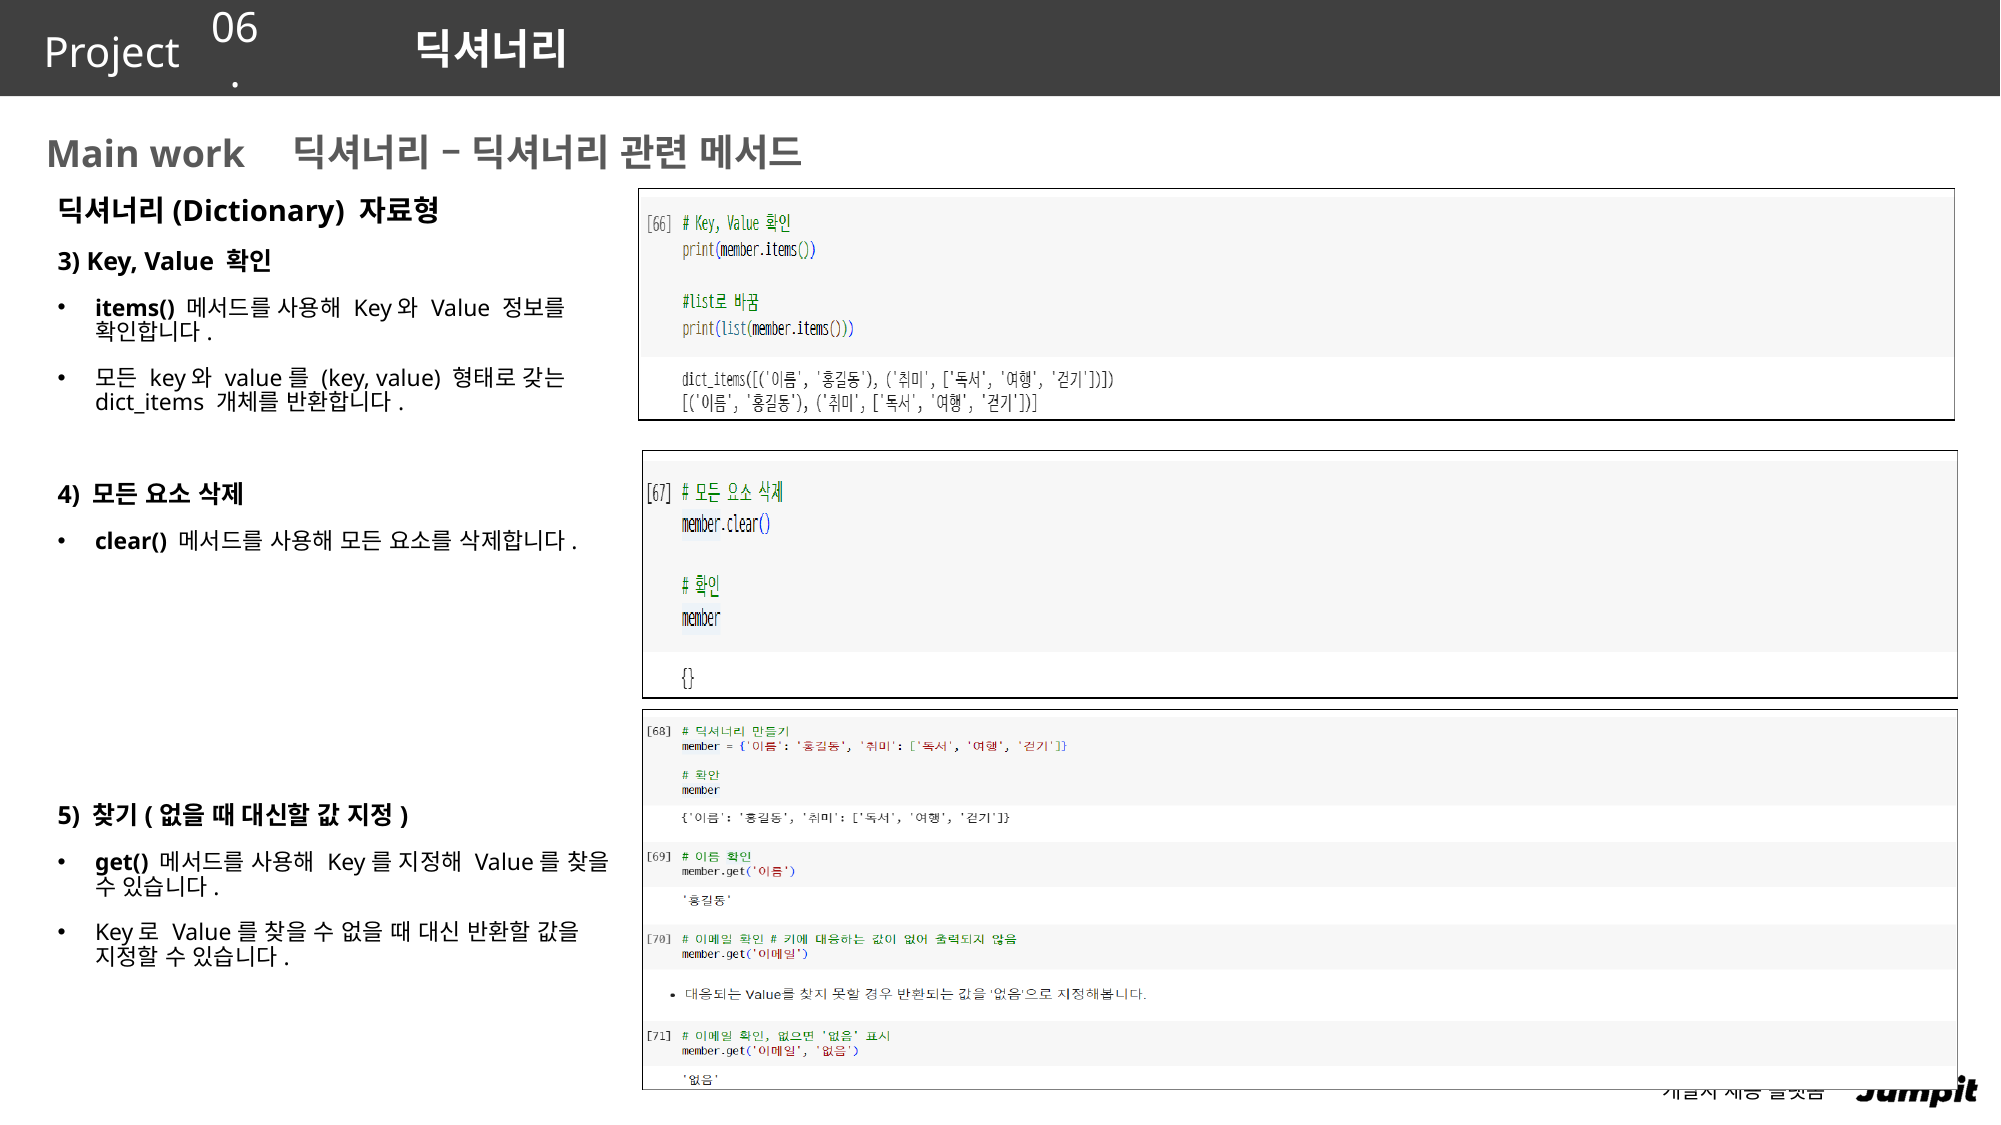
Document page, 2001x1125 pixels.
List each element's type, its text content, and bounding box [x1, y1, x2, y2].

list 딕셔너리 [399, 20, 1707, 82]
picture [642, 450, 1958, 699]
picture [642, 709, 1982, 1113]
list 딕셔너리 – 딕셔너리 관련 메서드 [277, 126, 1856, 183]
text_box [42, 781, 642, 1043]
list 딕셔너리(Dictionary) 자료형 3) Key, Value 확인 items() 메서드를 사용해 Key와 Value 정보를 확인합니다. 모든 key와 value를 (key, value) 형태로 갖는 dict_items 개체를 반환합니다. 4) 모든 요소 삭제 clear() 메서드를 사용해 모든 요소를 삭제합니다. 5) 찾기(없을 때 대신할 값 지정) get() 메서드를 사용해 Key를 지정해 Value를 찾을 수 있습니다. Key로 Value를 찾을 수 없을 때 대신 반환할 값을 지정할 수 있습니다. [42, 188, 642, 781]
list 06. [192, 20, 278, 82]
picture [638, 188, 1955, 421]
